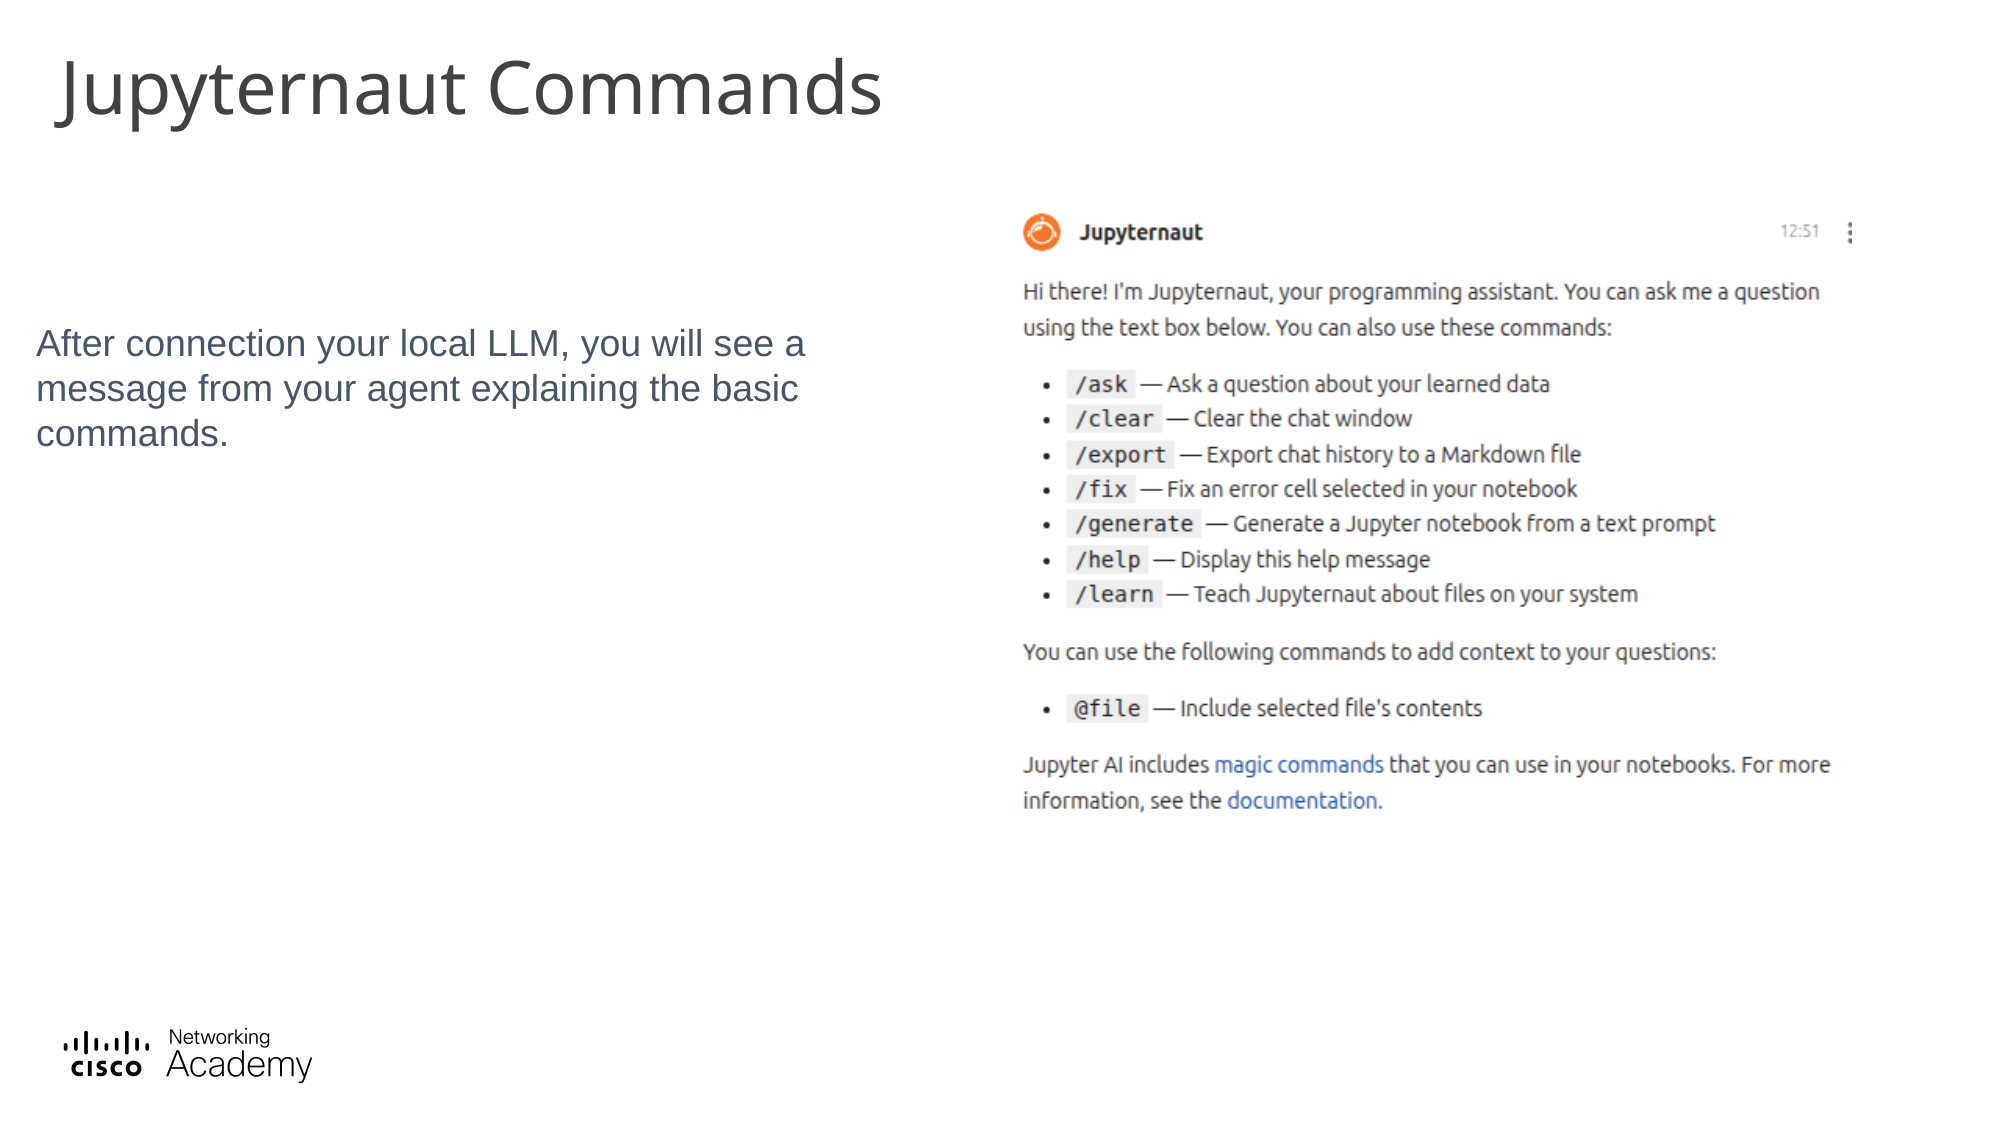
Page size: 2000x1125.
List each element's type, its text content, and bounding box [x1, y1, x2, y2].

title Jupyternaut Commands [53, 36, 1853, 150]
picture [60, 1024, 316, 1087]
picture [999, 173, 1852, 834]
text_box After connection your local LLM, you will see a message from your agent explaining the basic commands. [20, 311, 924, 597]
